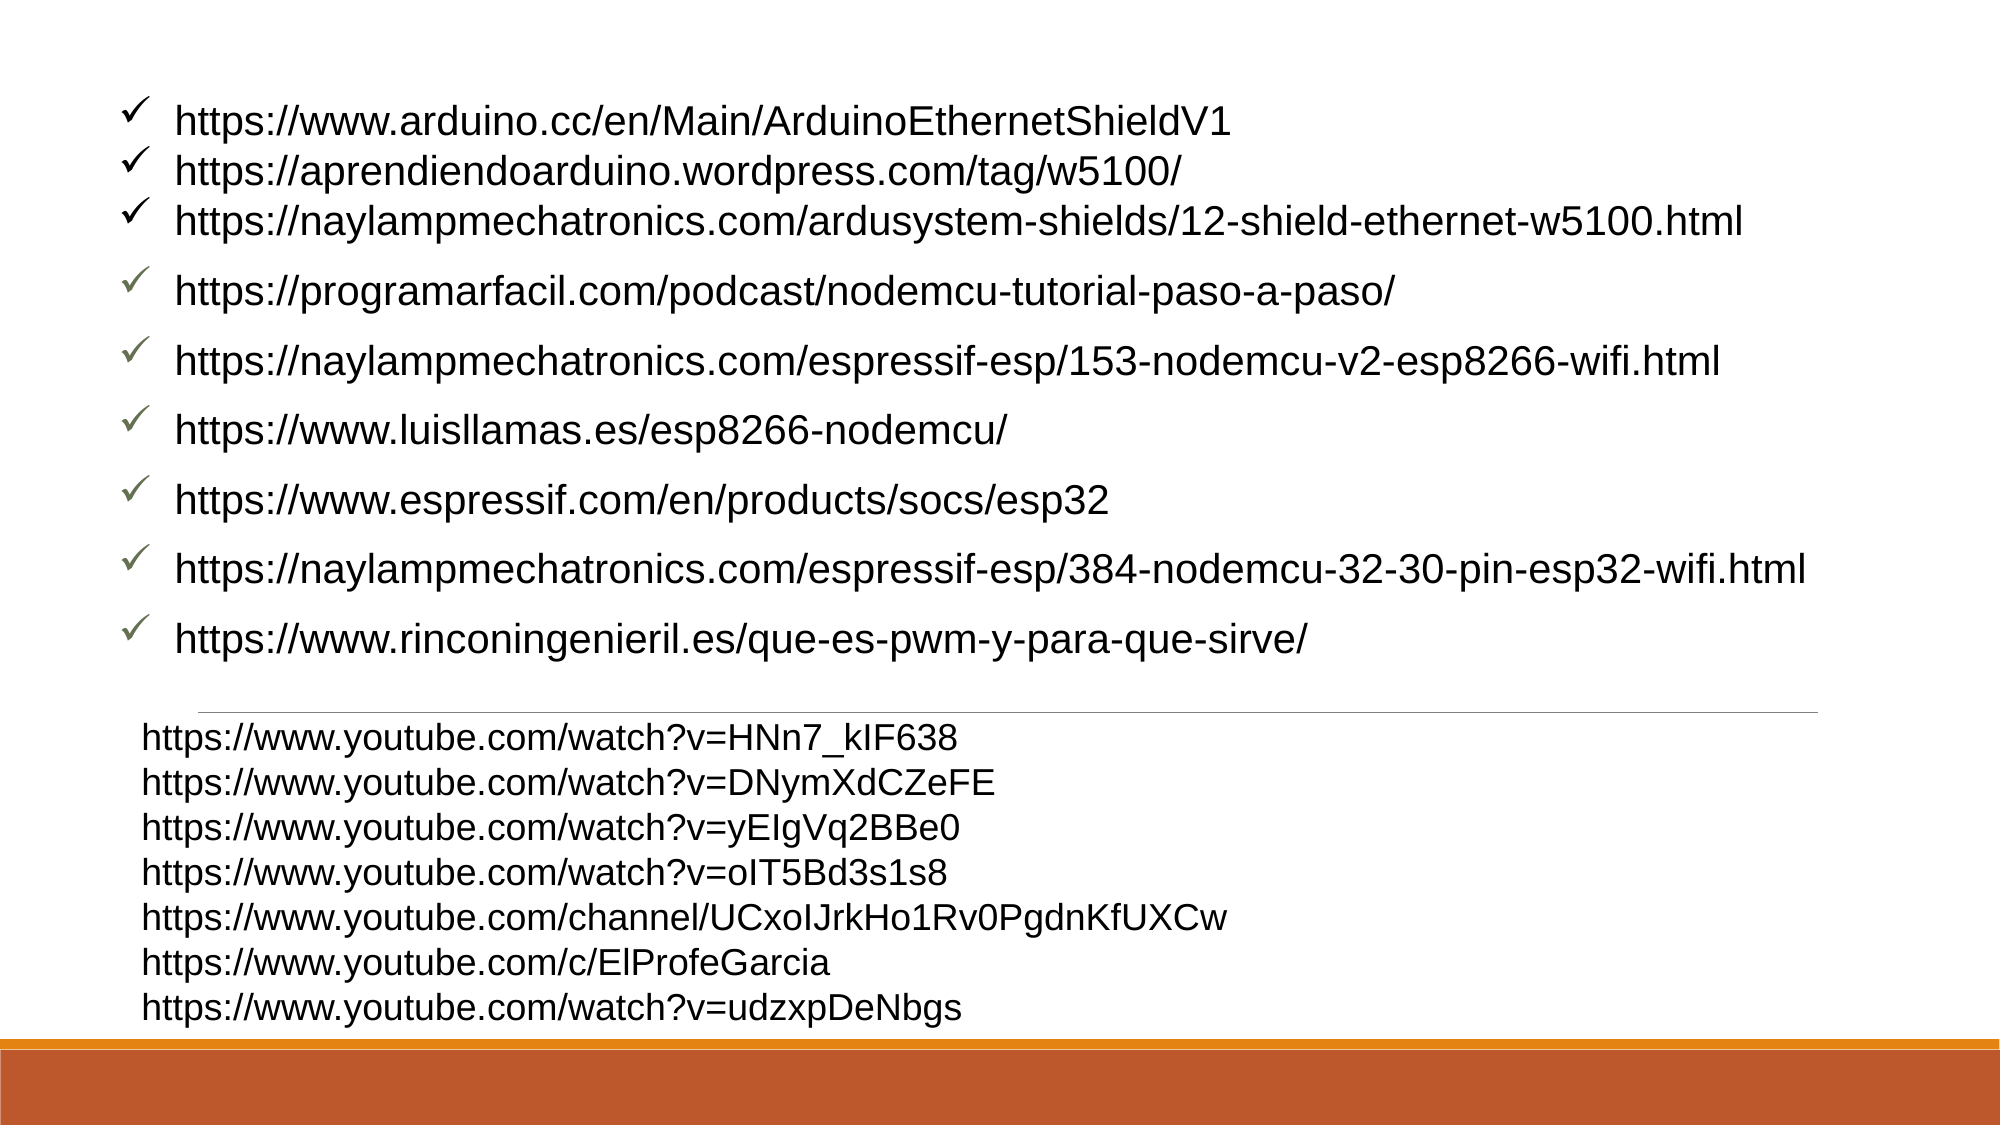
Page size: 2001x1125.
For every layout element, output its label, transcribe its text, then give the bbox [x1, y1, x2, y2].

text_box https://www.arduino.cc/en/Main/ArduinoEthernetShieldV1 https://aprendiendoarduino.wordpress.com/tag/w5100/ https://naylampmechatronics.com/ardusystem-shields/12-shield-ethernet-w5100.html https://programarfacil.com/podcast/nodemcu-tutorial-paso-a-paso/ https://naylampmechatronics.com/espressif-esp/153-nodemcu-v2-esp8266-wifi.html https://www.luisllamas.es/esp8266-nodemcu/ https://www.espressif.com/en/products/socs/esp32 https://naylampmechatronics.com/espressif-esp/384-nodemcu-32-30-pin-esp32-wifi.html https://www.rinconingenieril.es/que-es-pwm-y-para-que-sirve/ [103, 86, 1823, 818]
text_box https://www.youtube.com/watch?v=HNn7_kIF638 https://www.youtube.com/watch?v=DNymXdCZeFE https://www.youtube.com/watch?v=yEIgVq2BBe0 https://www.youtube.com/watch?v=oIT5Bd3s1s8 https://www.youtube.com/channel/UCxoIJrkHo1Rv0PgdnKfUXCw https://www.youtube.com/c/ElProfeGarcia https://www.youtube.com/watch?v=udzxpDeNbgs [126, 705, 1298, 1035]
